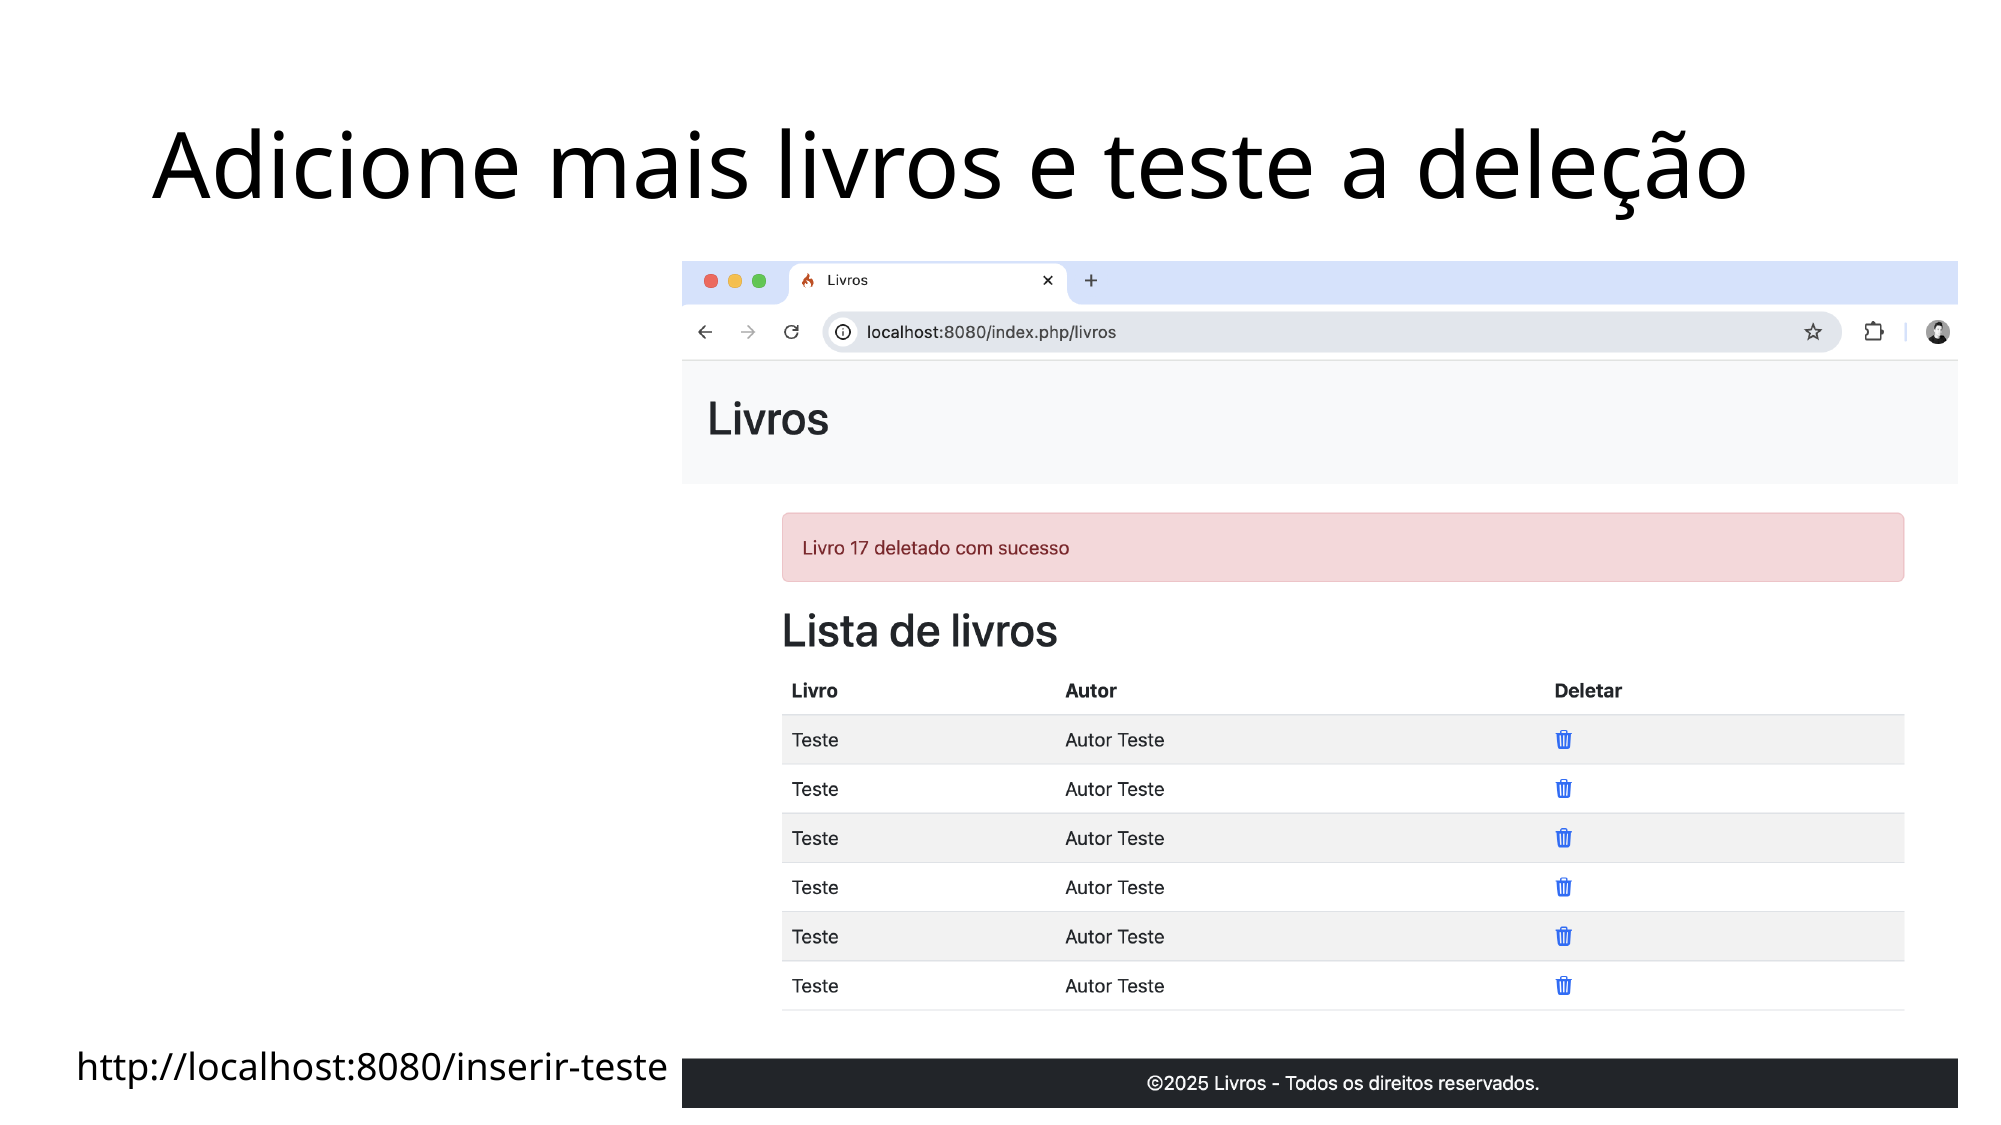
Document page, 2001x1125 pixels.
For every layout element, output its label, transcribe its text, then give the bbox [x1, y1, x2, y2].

title Adicione mais livros e teste a deleção [137, 59, 1863, 278]
text_box http://localhost:8080/inserir-teste [61, 1035, 682, 1096]
picture [682, 261, 1959, 1109]
